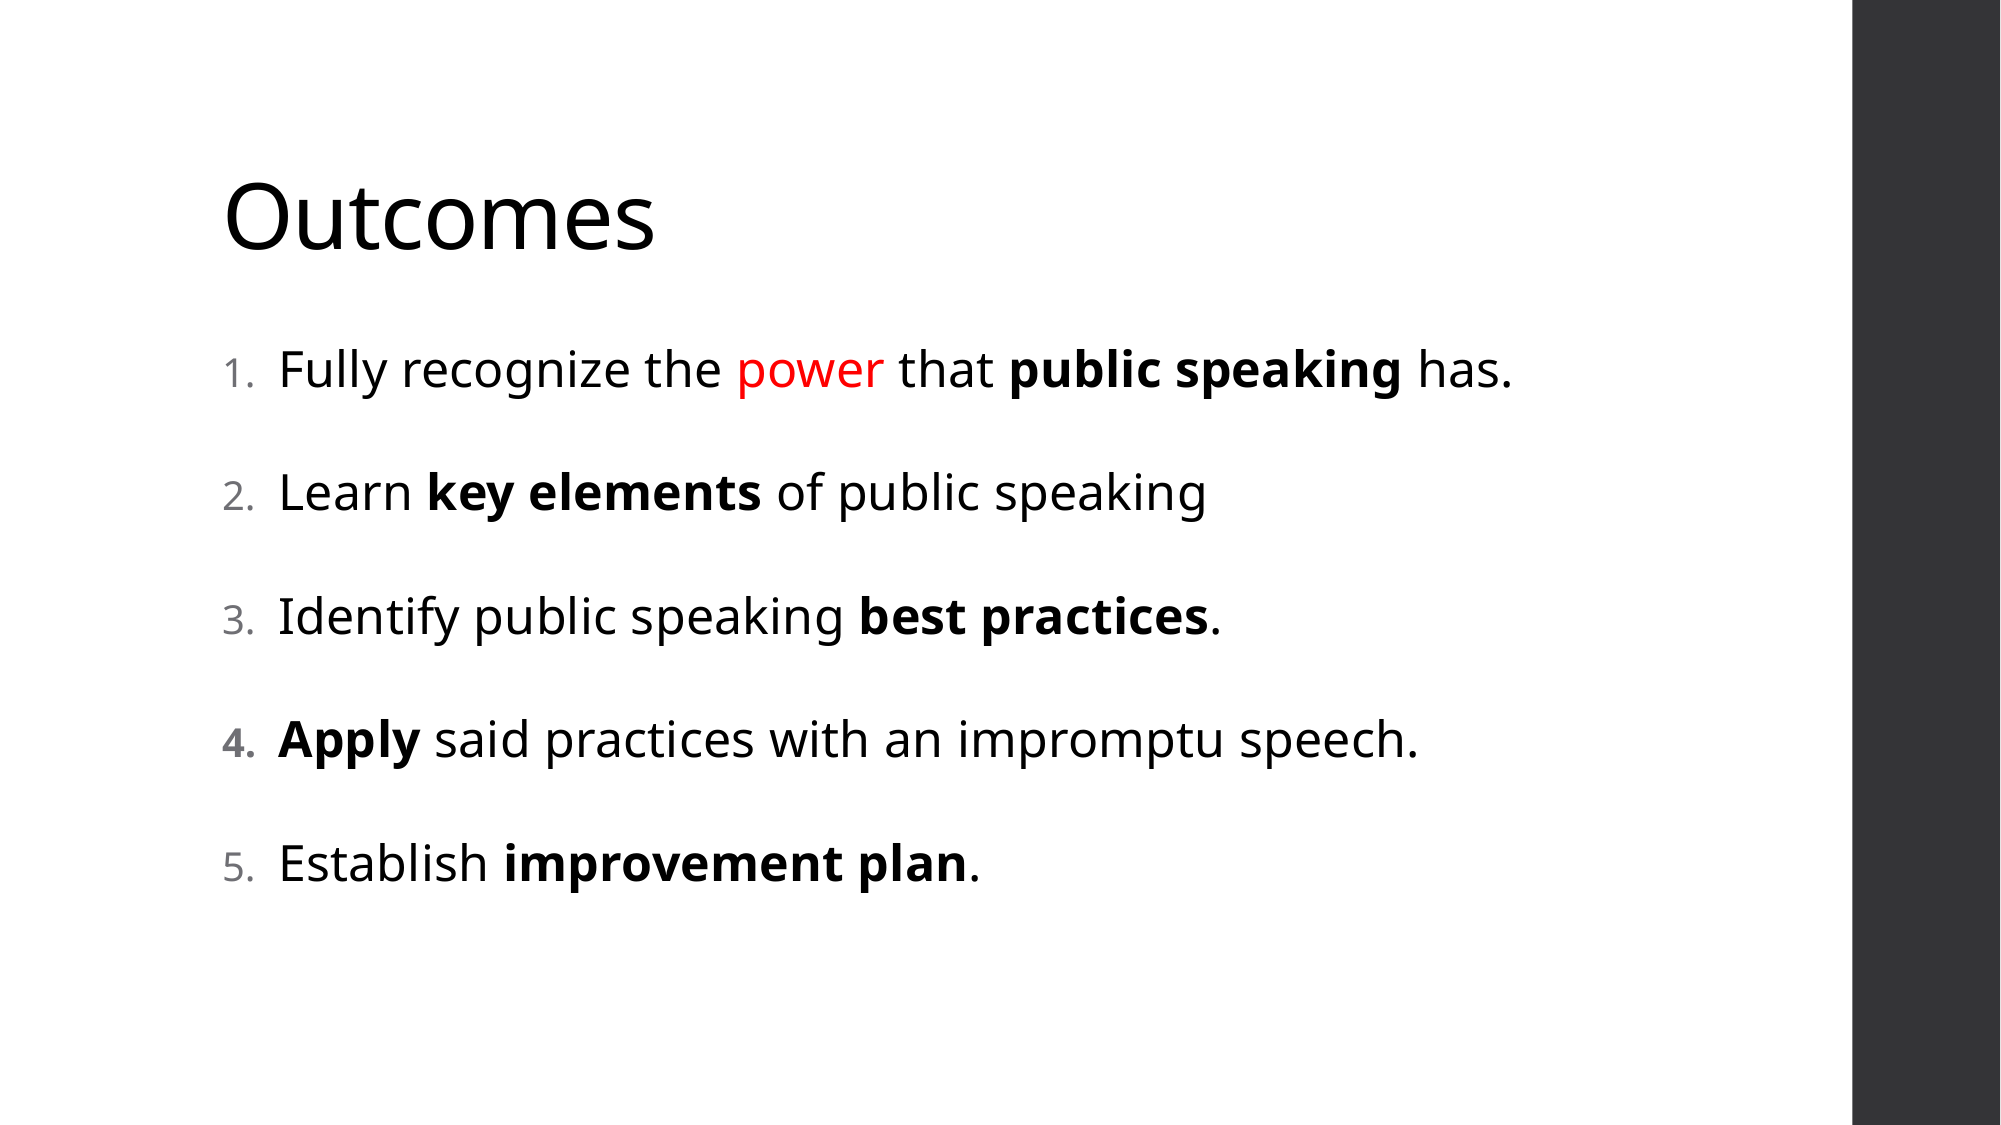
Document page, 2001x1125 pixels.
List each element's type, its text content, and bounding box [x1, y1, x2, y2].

list Fully recognize the power that public speaking has. Learn key elements of public speaking Identify public speaking best practices. Apply said practices with an impromptu speech. Establish improvement plan. [206, 299, 1673, 1014]
title Outcomes [206, 60, 1797, 278]
